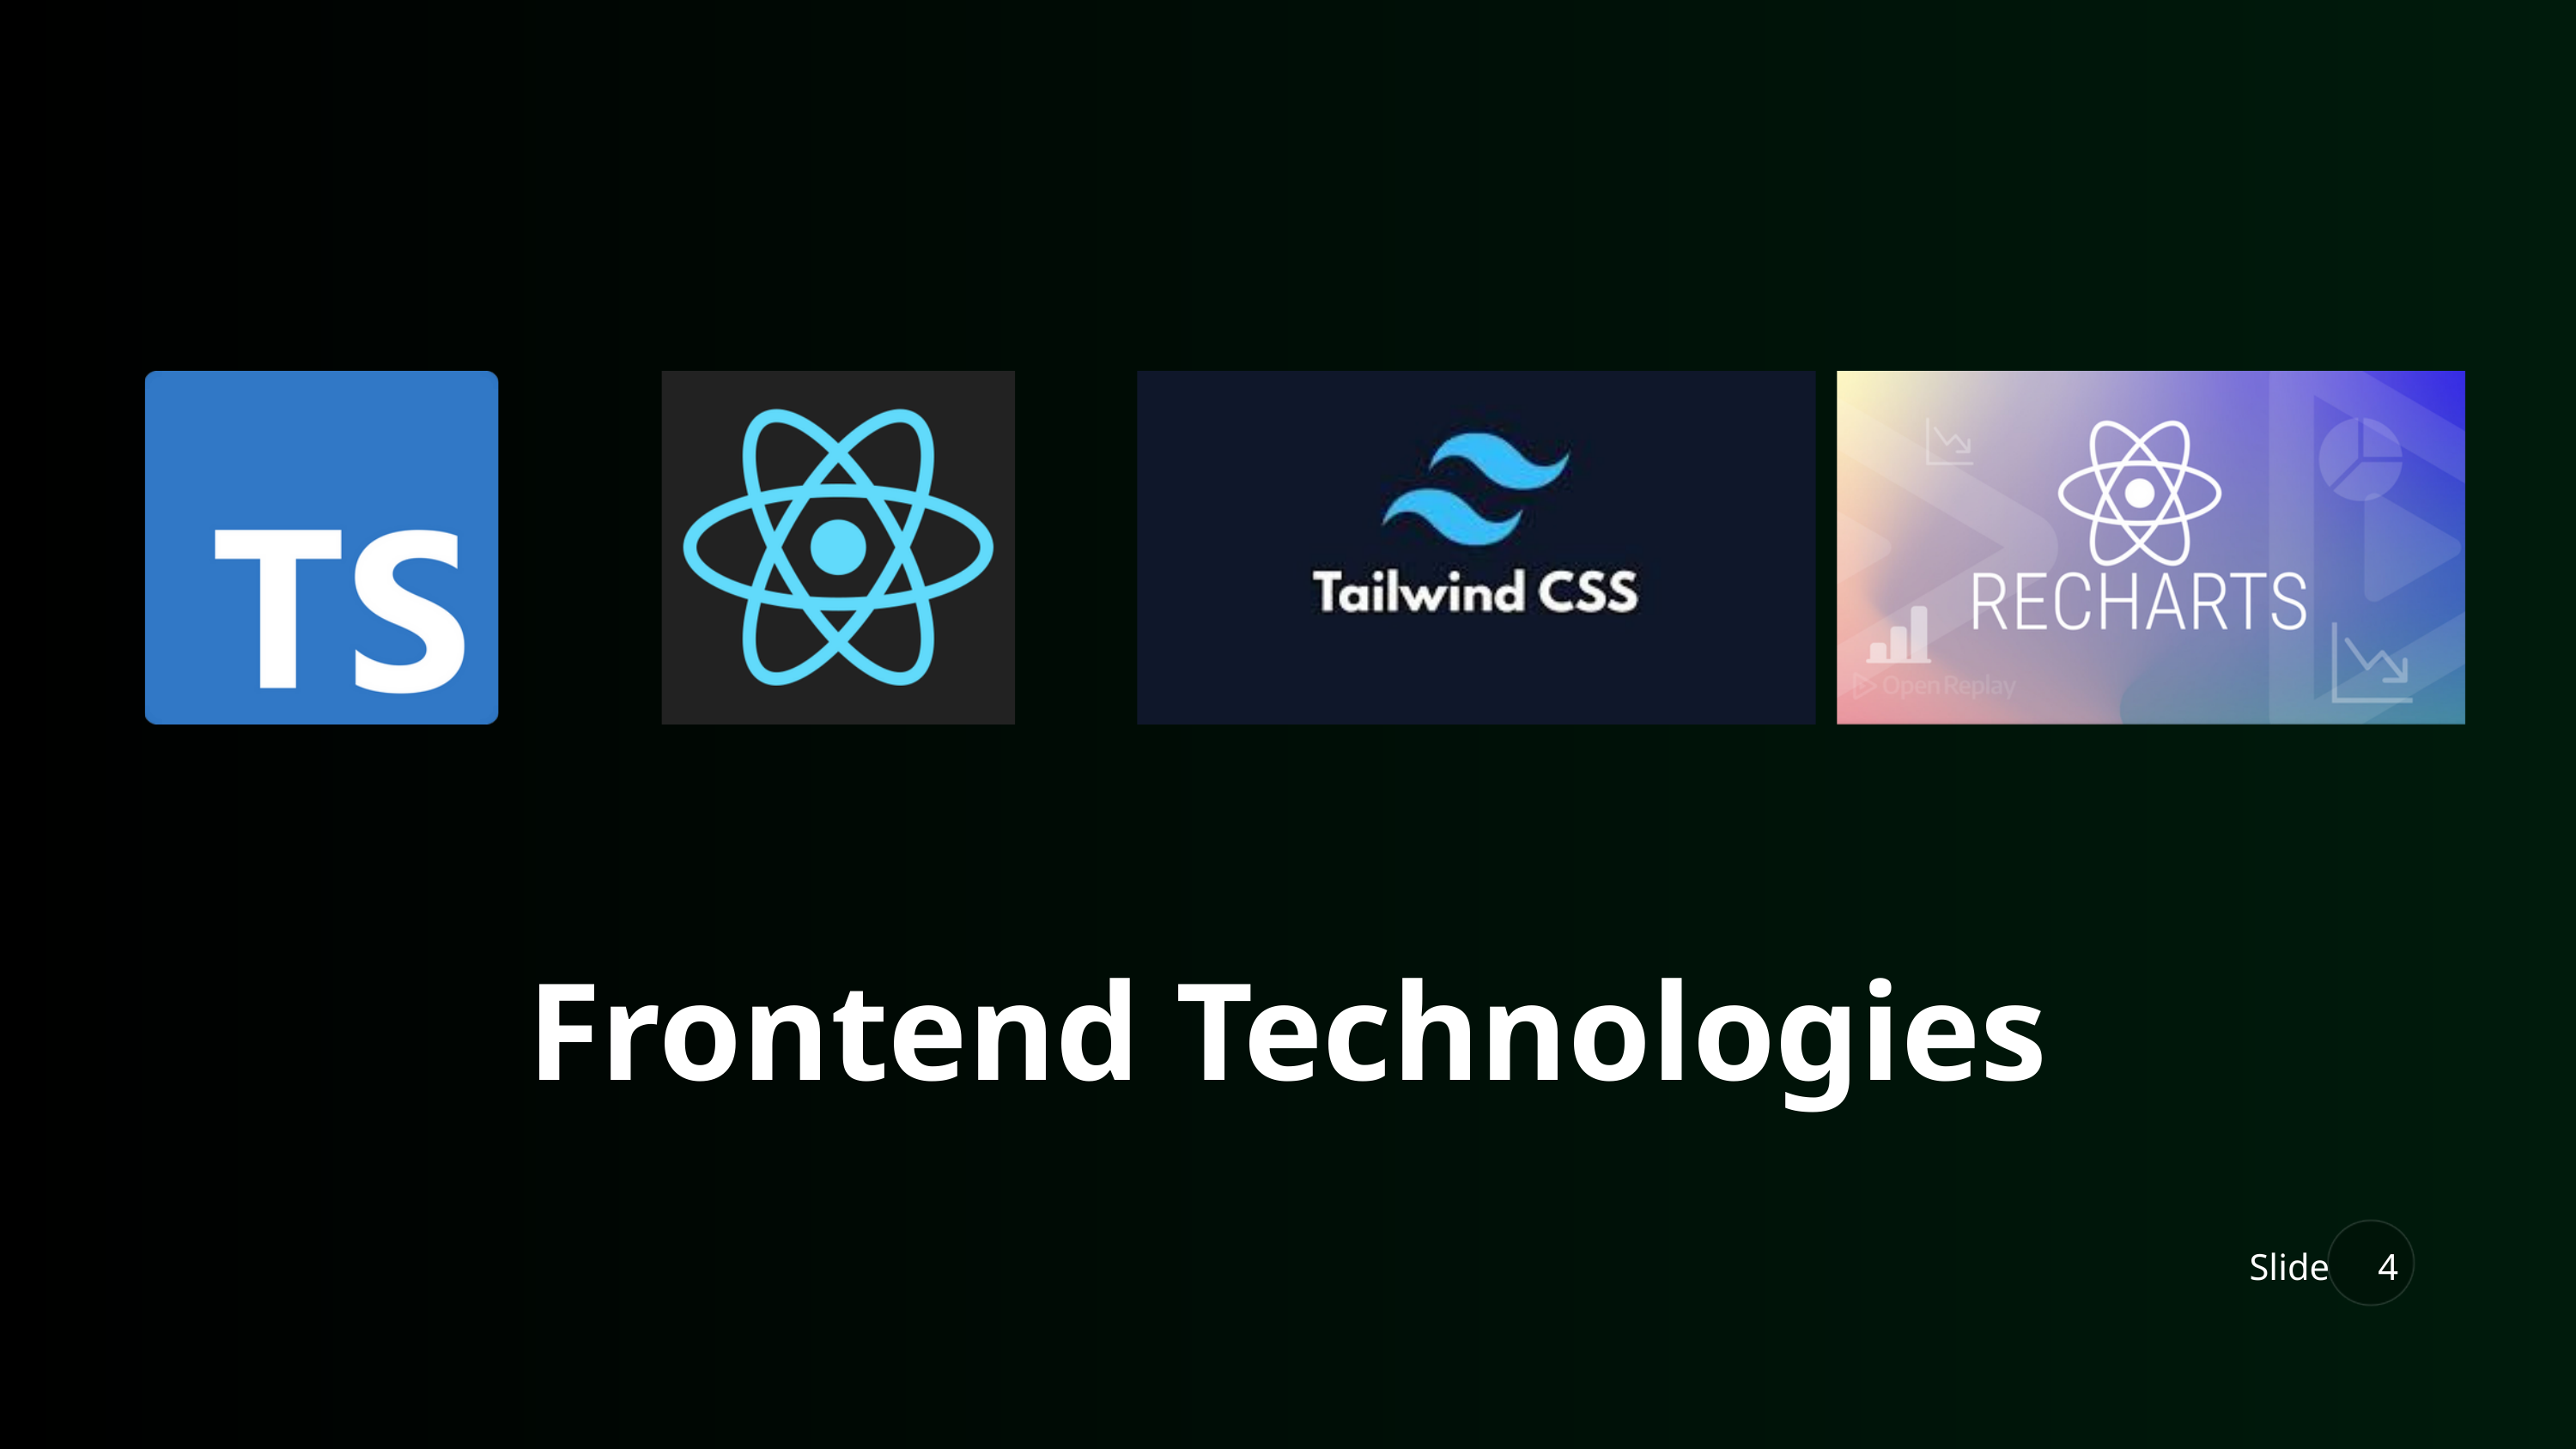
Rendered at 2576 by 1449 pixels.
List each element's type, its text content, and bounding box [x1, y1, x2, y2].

text_box Frontend Technologies [332, 964, 2244, 1108]
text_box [144, 370, 499, 724]
text_box Slide [2150, 1226, 2330, 1288]
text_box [1837, 370, 2466, 724]
text_box 4 [2363, 1226, 2413, 1288]
text_box [2326, 1180, 2451, 1343]
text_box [1137, 370, 1816, 724]
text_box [661, 370, 1016, 724]
